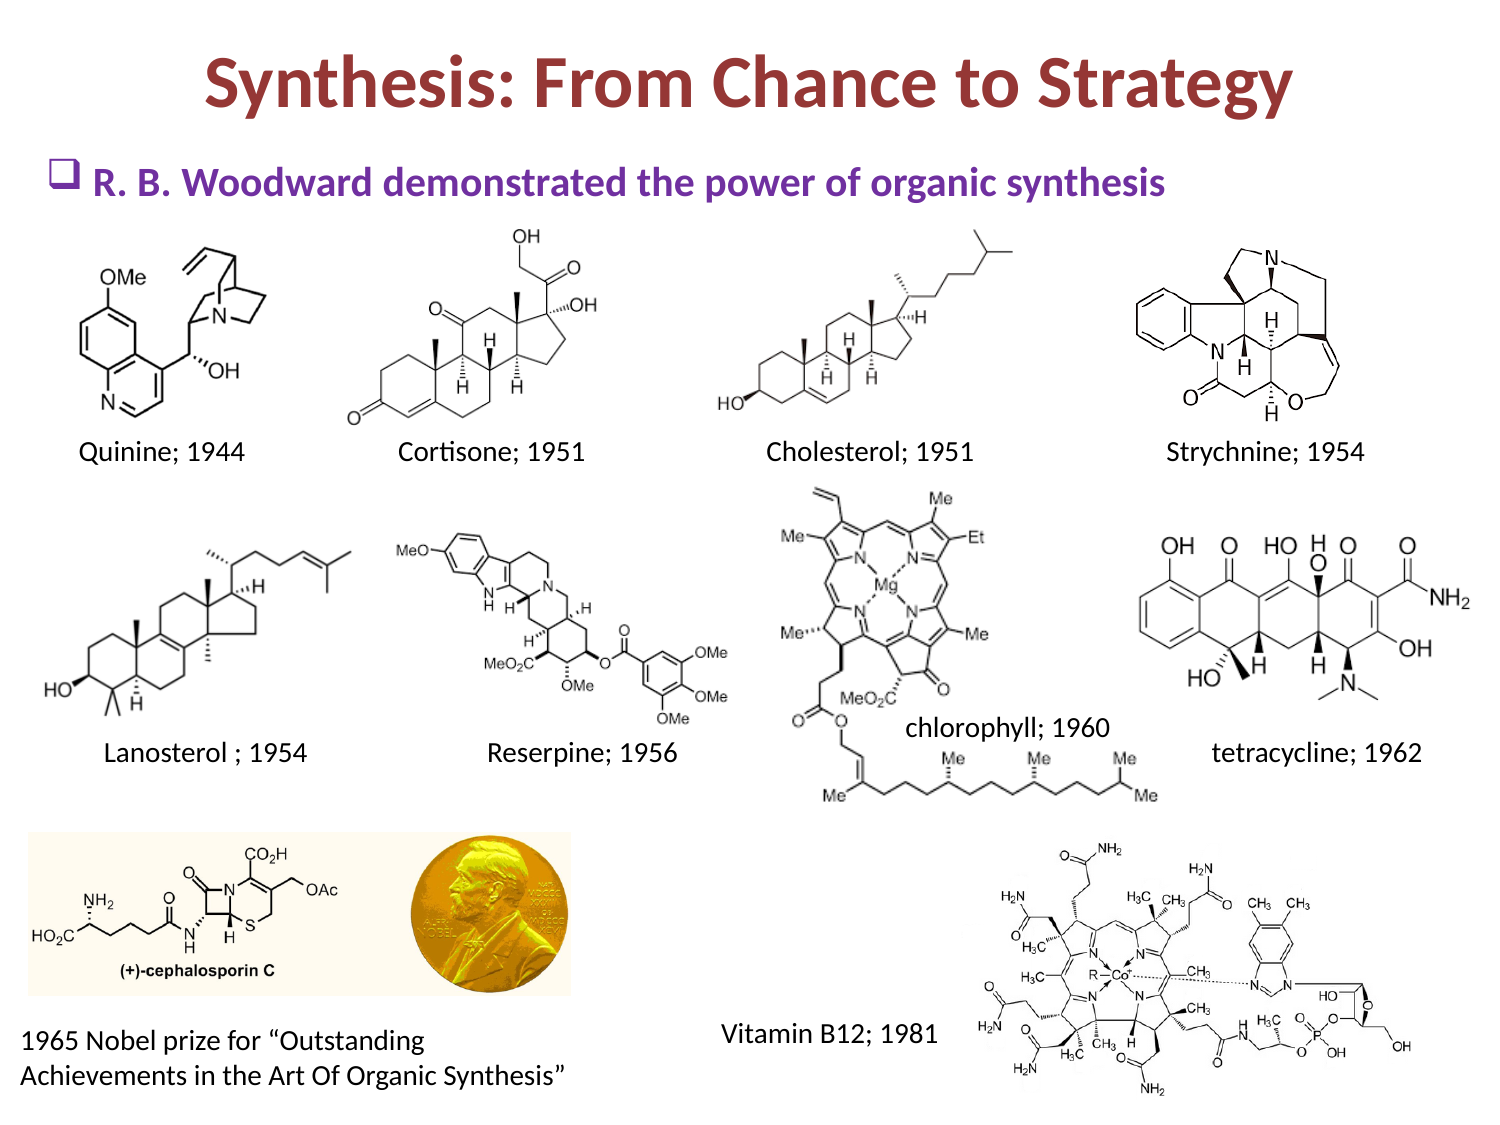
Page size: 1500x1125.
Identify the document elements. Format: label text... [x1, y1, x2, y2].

text_box Cholesterol; 1951 [751, 433, 990, 475]
text_box 1965 Nobel prize for “Outstanding Achievements in the Art Of Organic Synthesis” [5, 1014, 603, 1099]
picture [1124, 237, 1350, 431]
text_box Quinine; 1944 [63, 424, 261, 475]
text_box Lanosterol ; 1954 [88, 734, 323, 777]
title Synthesis: From Chance to Strategy [75, 37, 1425, 118]
text_box R. B. Woodward demonstrated the power of organic synthesis [31, 147, 1182, 213]
picture [28, 831, 571, 996]
picture [393, 530, 731, 727]
picture [35, 541, 361, 726]
text_box Vitamin B12; 1981 [706, 1006, 830, 1057]
picture [74, 241, 271, 422]
picture [341, 224, 603, 431]
text_box tetracycline; 1962 [1196, 726, 1438, 777]
text_box Reserpine; 1956 [472, 735, 694, 777]
picture [704, 212, 1022, 426]
picture [777, 484, 1478, 805]
text_box Strychnine; 1954 [1151, 424, 1381, 475]
picture [835, 835, 1418, 1100]
text_box Cortisone; 1951 [383, 439, 601, 475]
